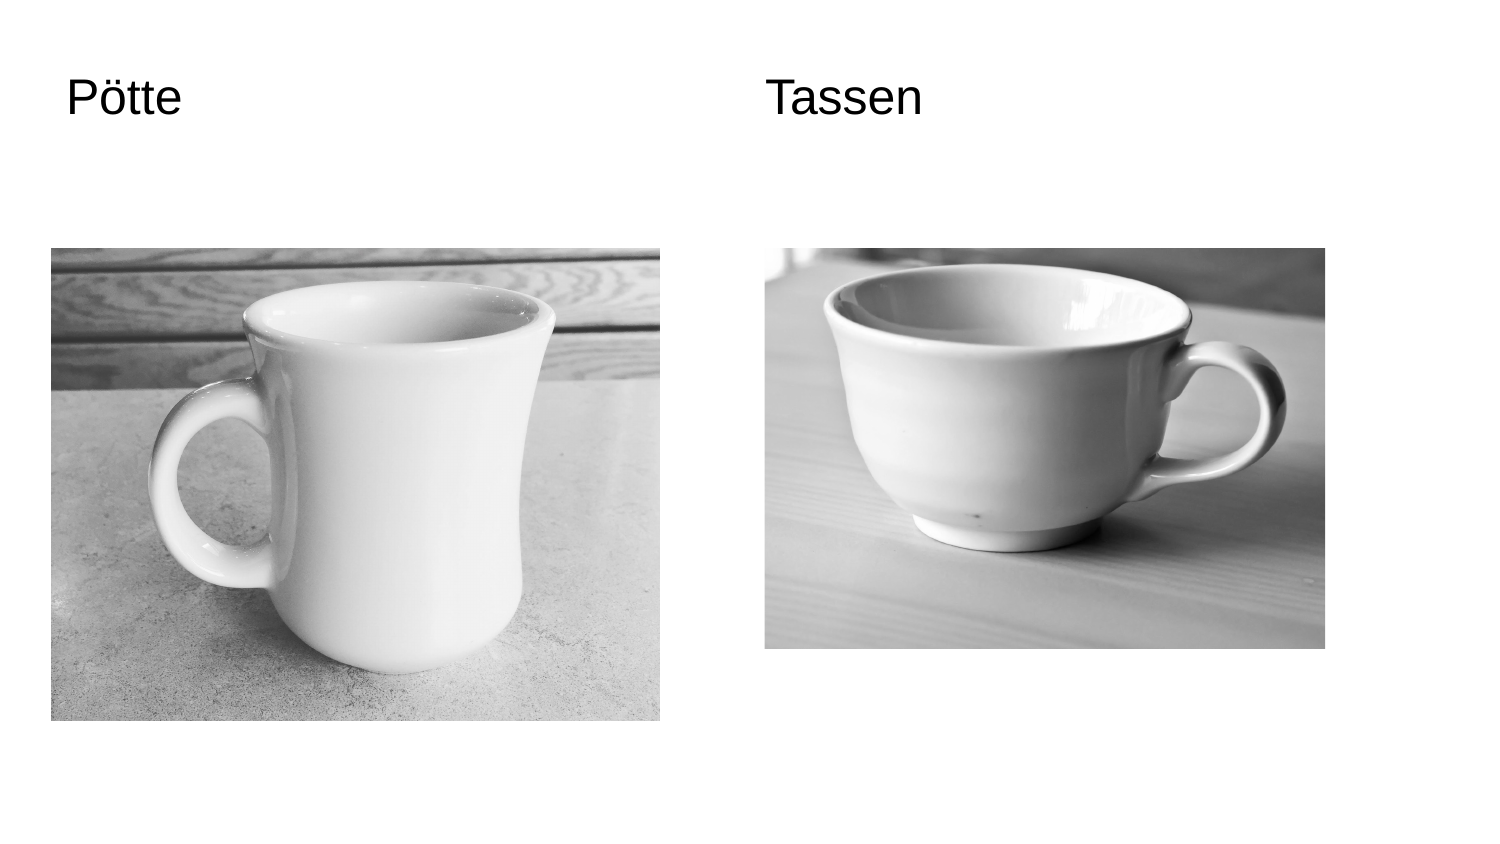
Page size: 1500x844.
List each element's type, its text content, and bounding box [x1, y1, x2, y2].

title Tassen [750, 61, 1442, 141]
title Pötte [51, 61, 743, 141]
picture [764, 247, 1326, 649]
picture [50, 247, 661, 721]
